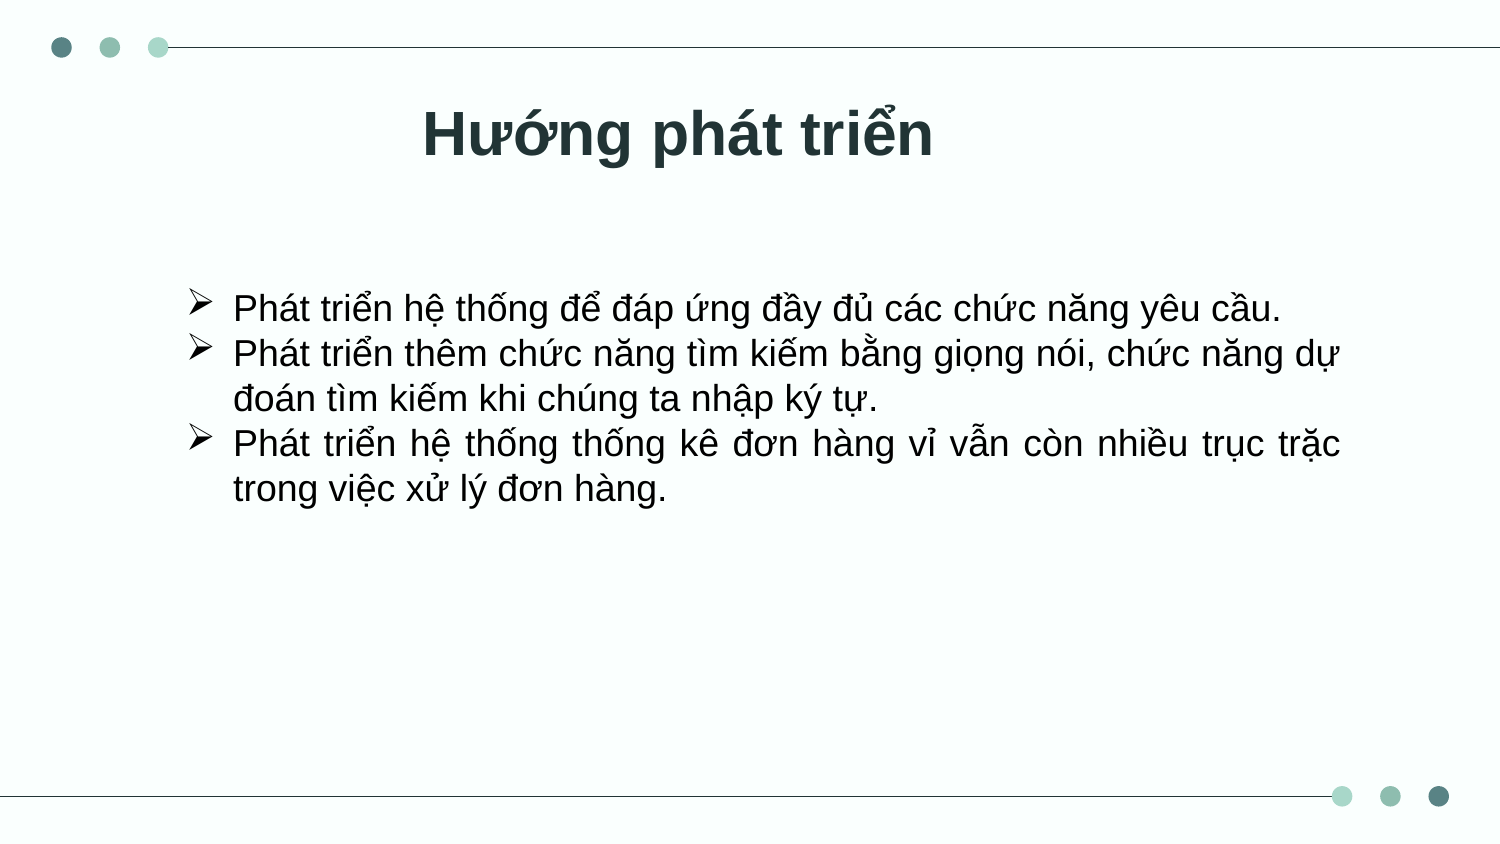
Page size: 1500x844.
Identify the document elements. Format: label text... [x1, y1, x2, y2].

title Hướng phát triển [407, 78, 1500, 173]
text_box Phát triển hệ thống để đáp ứng đầy đủ các chức năng yêu cầu. Phát triển thêm chức năng tìm kiếm bằng giọng nói, chức năng dự đoán tìm kiếm khi chúng ta nhập ký tự. Phát triển hệ thống thống kê đơn hàng vỉ vẫn còn nhiều trục trặc trong việc xử lý đơn hàng. [171, 276, 1356, 517]
